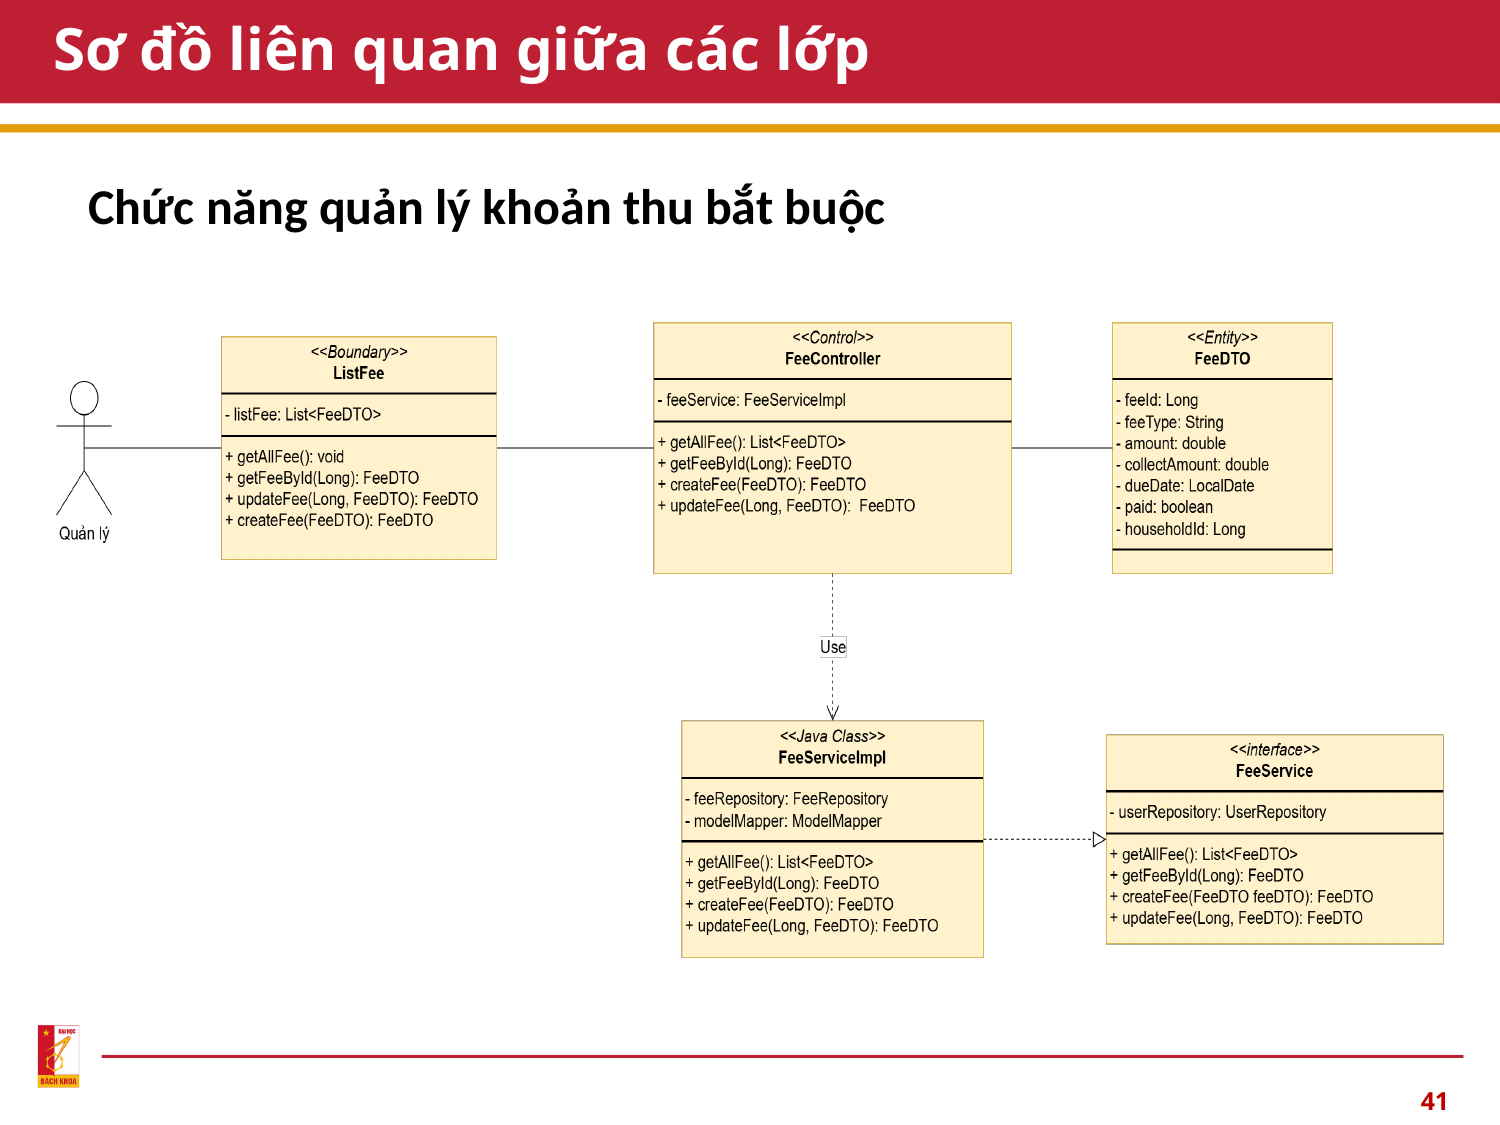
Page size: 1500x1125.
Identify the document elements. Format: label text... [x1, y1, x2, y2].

slide_number 41 [1126, 1078, 1464, 1125]
picture [0, 0, 1500, 1125]
text_box Chức năng quản lý khoản thu bắt buộc [73, 167, 1259, 243]
title Sơ đồ liên quan giữa các lớp [38, 12, 1462, 87]
